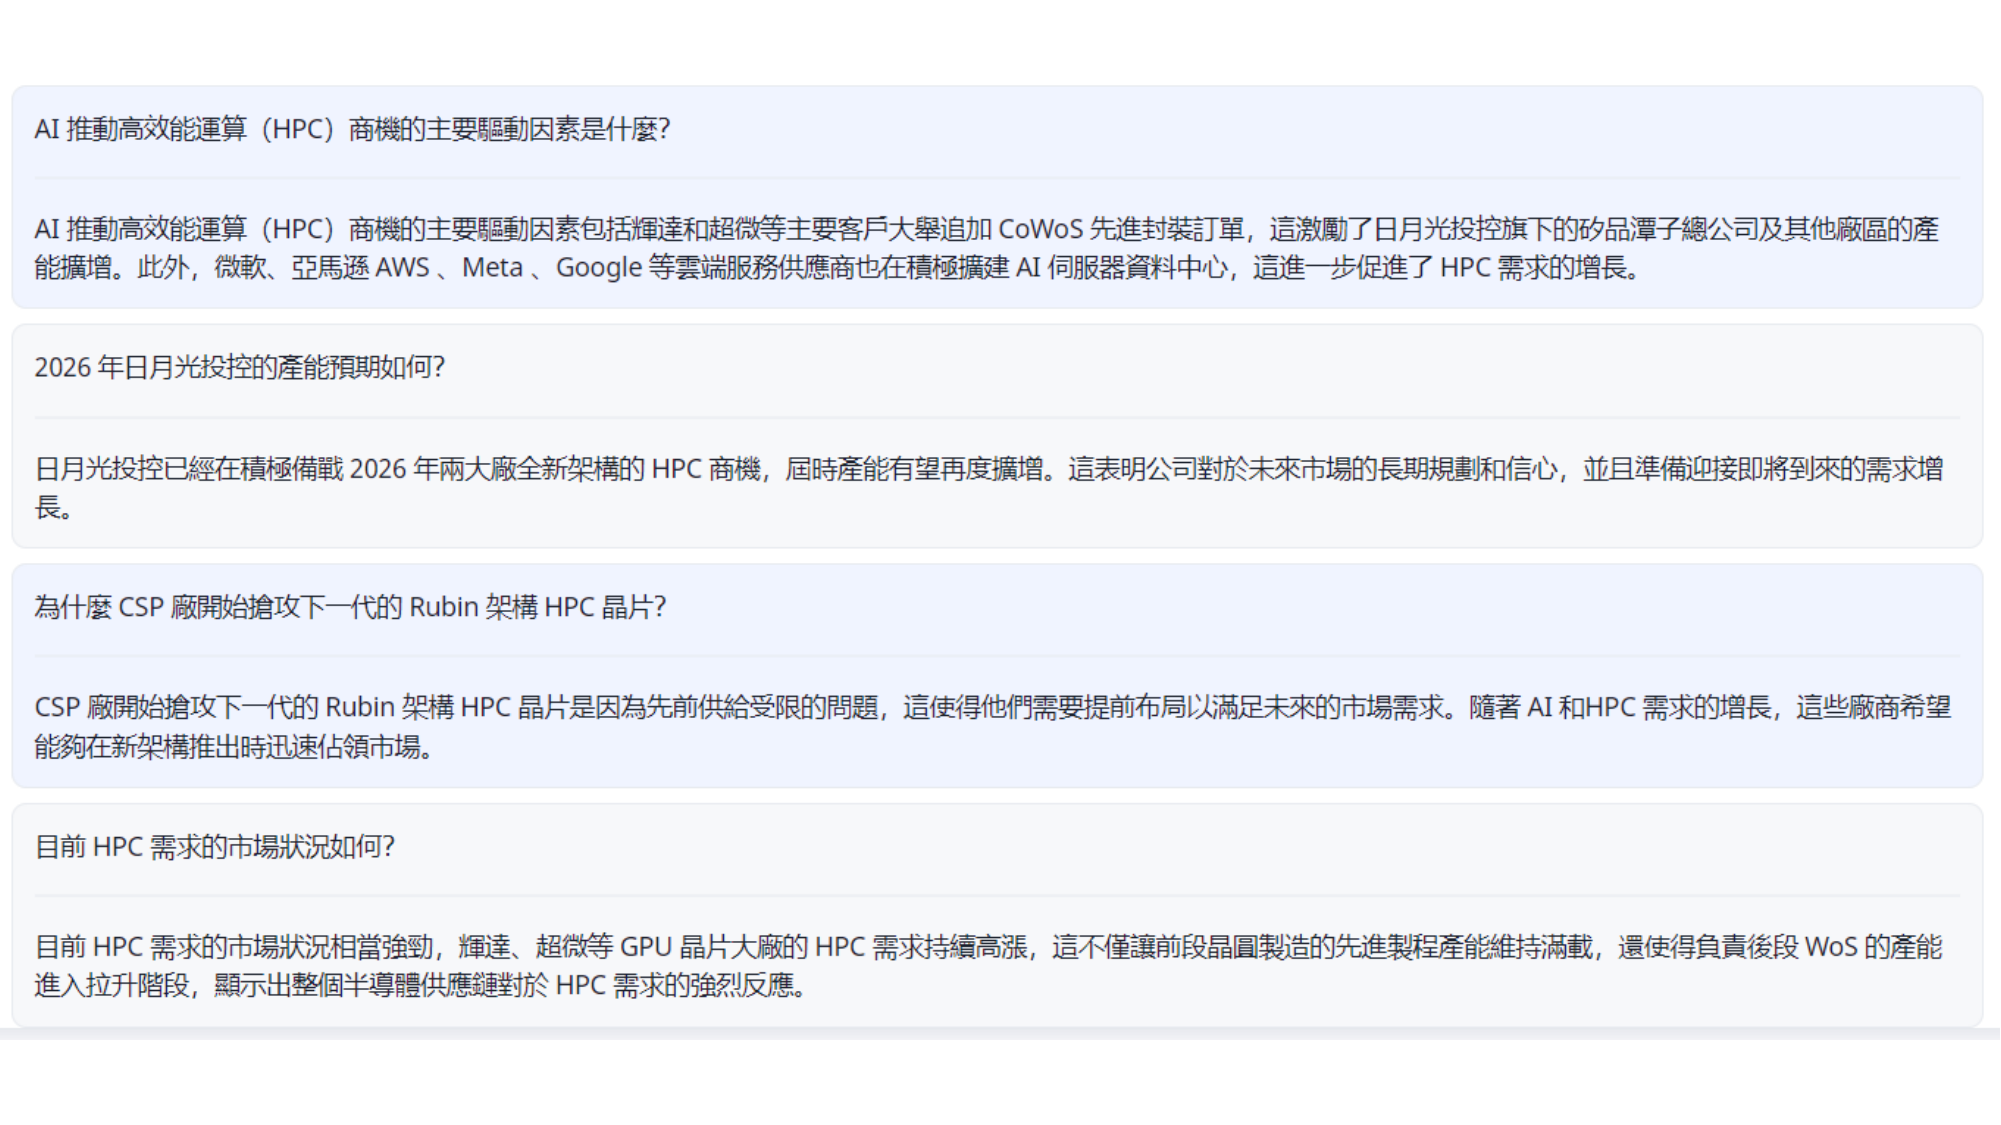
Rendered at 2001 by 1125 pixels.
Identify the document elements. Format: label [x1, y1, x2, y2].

picture [0, 84, 2000, 1040]
